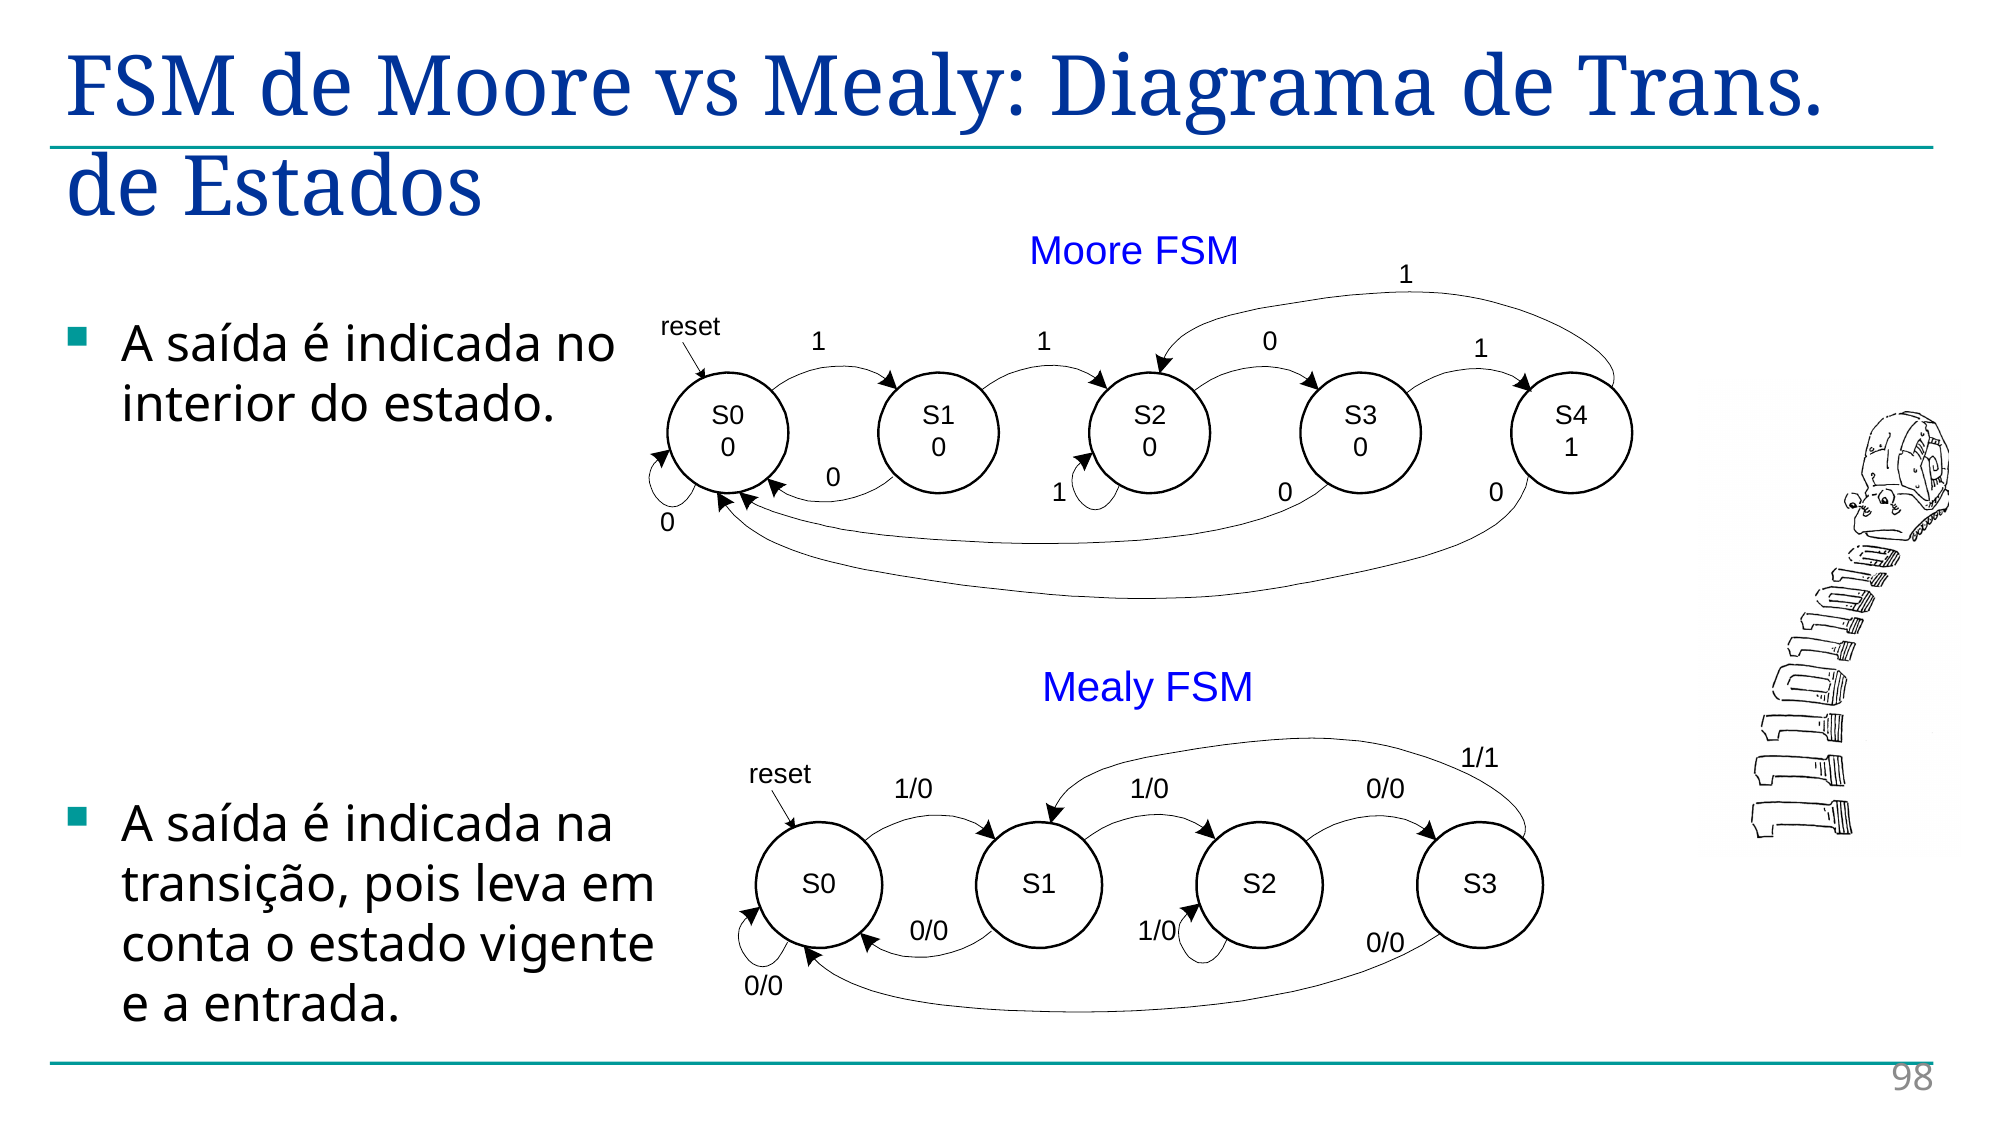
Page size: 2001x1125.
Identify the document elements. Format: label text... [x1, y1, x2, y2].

title FSM de Moore vs Mealy: Diagrama de Trans. de Estados [50, 24, 1934, 144]
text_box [712, 652, 1550, 1037]
slide_number 98 [1482, 1036, 1950, 1112]
list A saída é indicada no interior do estado. A saída é indicada na transição, pois leva em conta o estado vigente e a entrada. [50, 163, 675, 1050]
picture [1697, 379, 1961, 857]
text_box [624, 218, 1638, 623]
